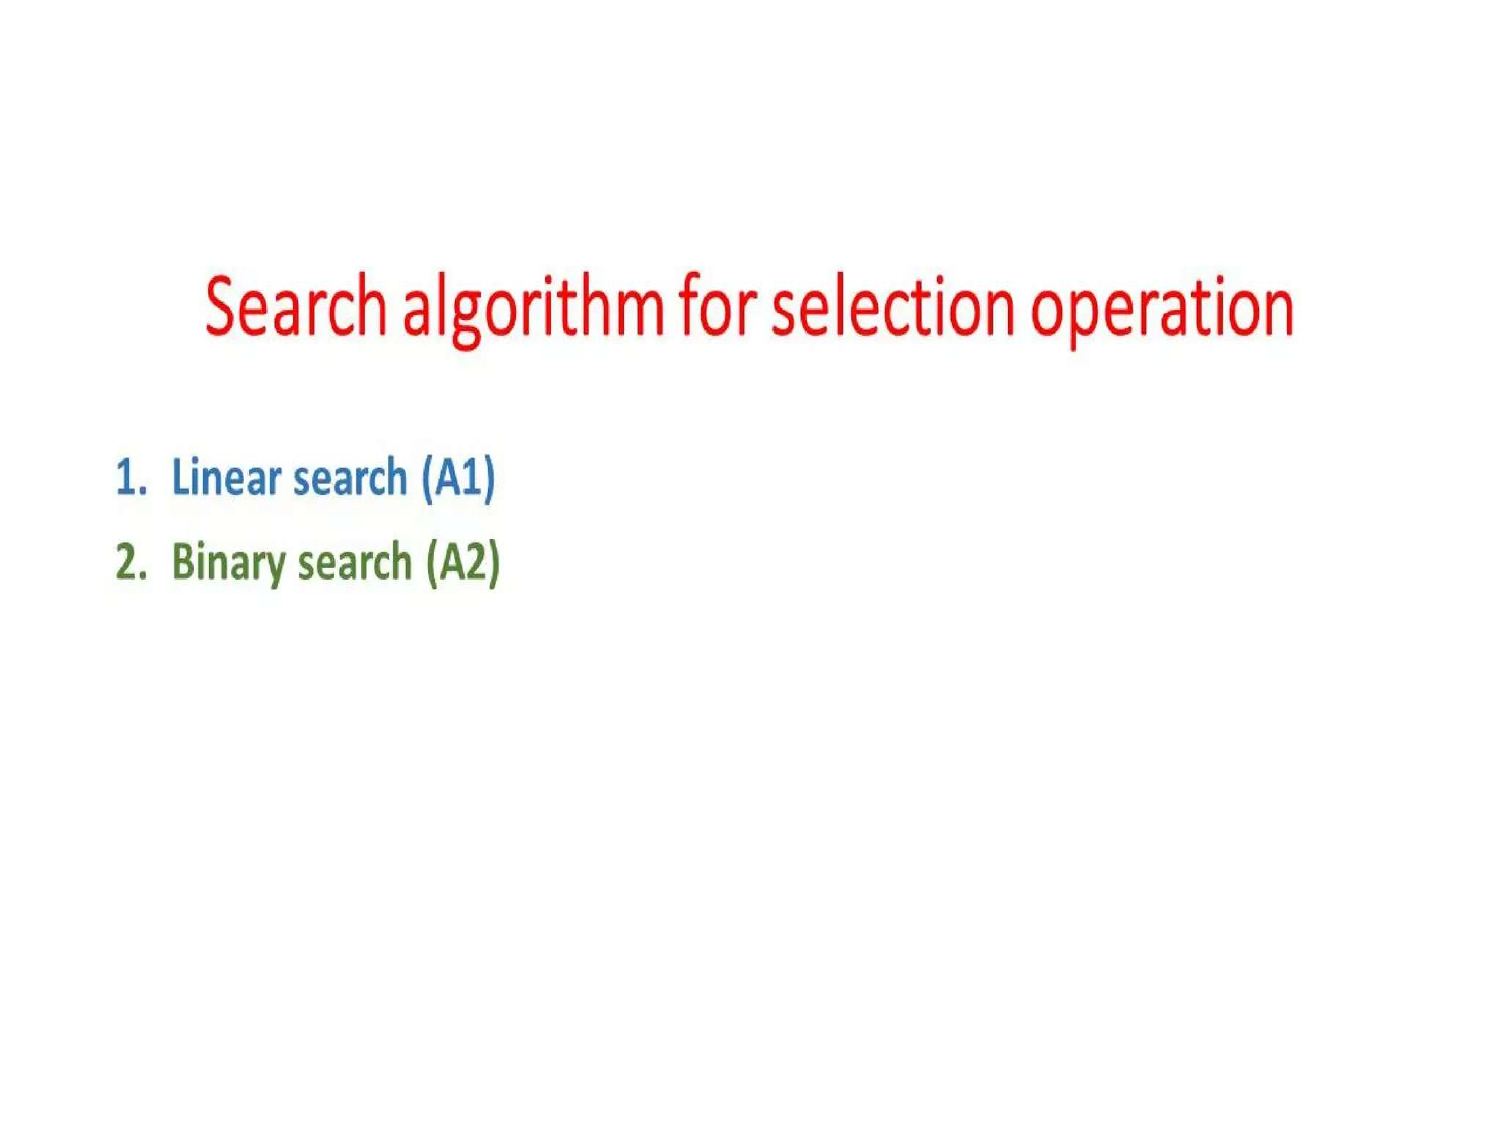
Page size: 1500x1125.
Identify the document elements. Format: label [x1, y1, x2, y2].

picture [0, 140, 1500, 1125]
